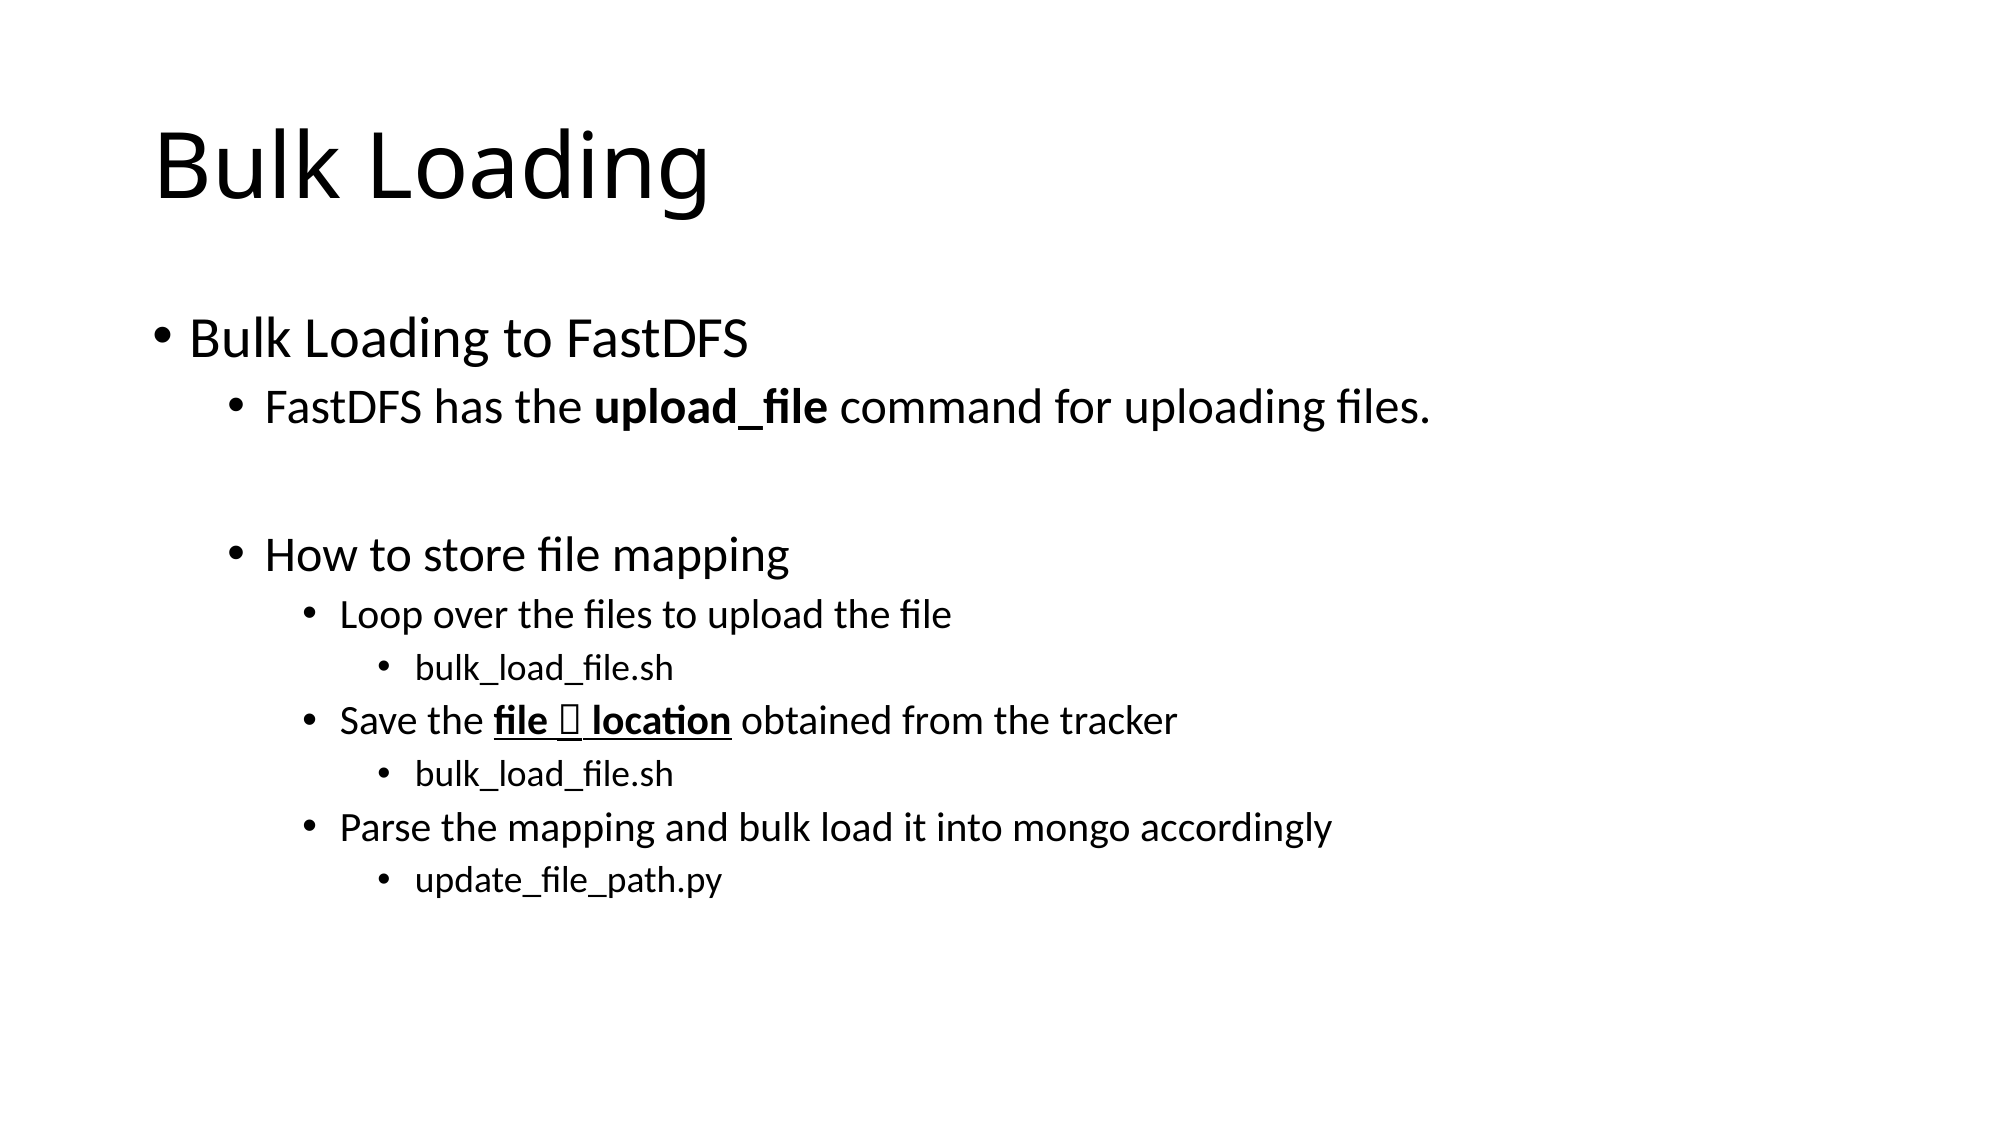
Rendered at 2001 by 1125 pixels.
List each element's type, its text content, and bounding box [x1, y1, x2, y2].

list Bulk Loading to FastDFS FastDFS has the upload_file command for uploading files. How to store file mapping Loop over the files to upload the file bulk_load_file.sh Save the file  location obtained from the tracker bulk_load_file.sh Parse the mapping and bulk load it into mongo accordingly update_file_path.py [137, 299, 1863, 1014]
title Bulk Loading [137, 59, 1863, 278]
